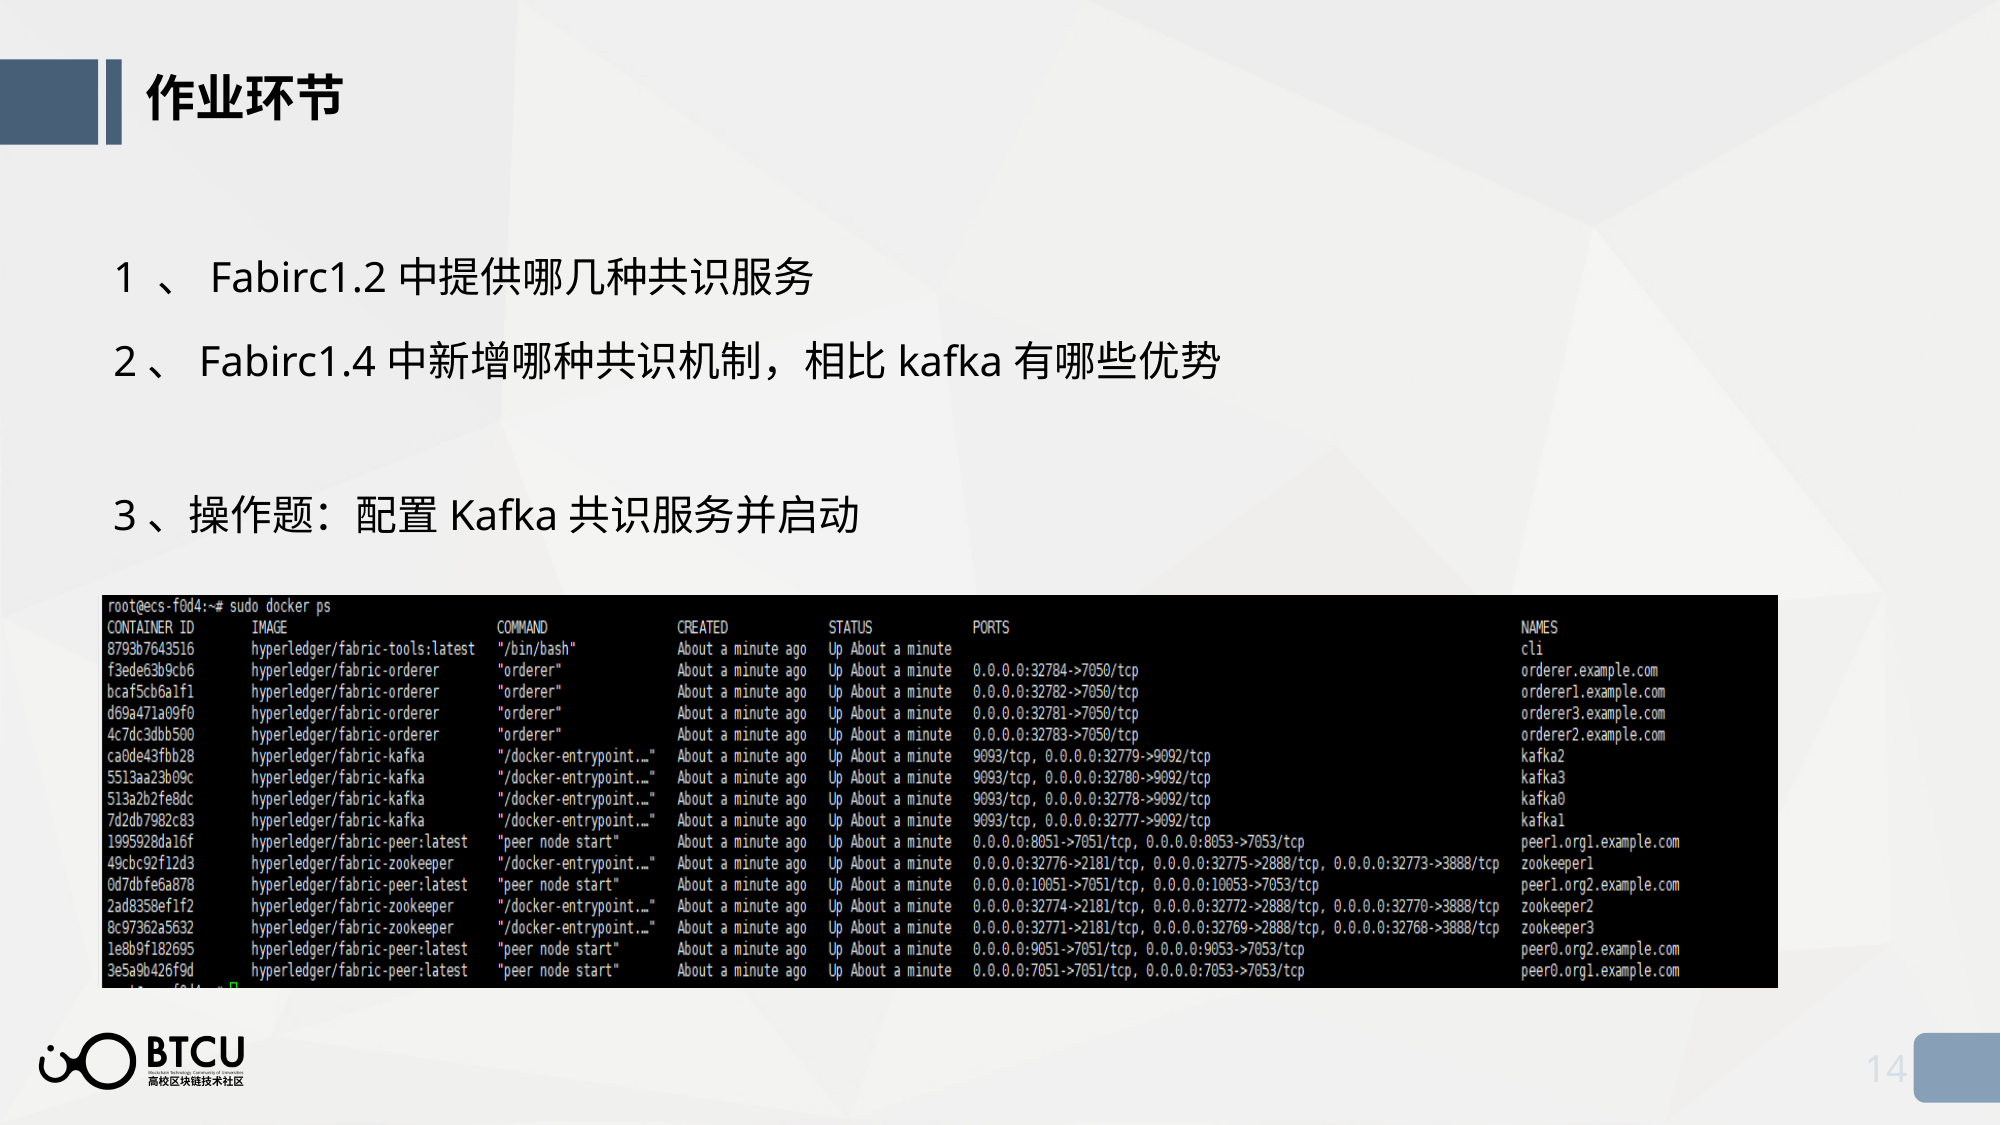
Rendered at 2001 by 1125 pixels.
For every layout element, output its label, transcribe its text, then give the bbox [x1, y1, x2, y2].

text_box [0, 59, 99, 145]
text_box 3、操作题：配置Kafka共识服务并启动 [98, 481, 1207, 547]
list 1 、Fabirc1.2中提供哪几种共识服务 2、Fabirc1.4中新增哪种共识机制，相比kafka有哪些优势 [98, 231, 1824, 429]
text_box [1916, 1032, 2000, 1037]
text_box [106, 59, 122, 145]
picture [18, 997, 274, 1125]
picture [98, 595, 1778, 988]
text_box 14 [1849, 1037, 2000, 1104]
text_box 作业环节 [130, 58, 361, 134]
